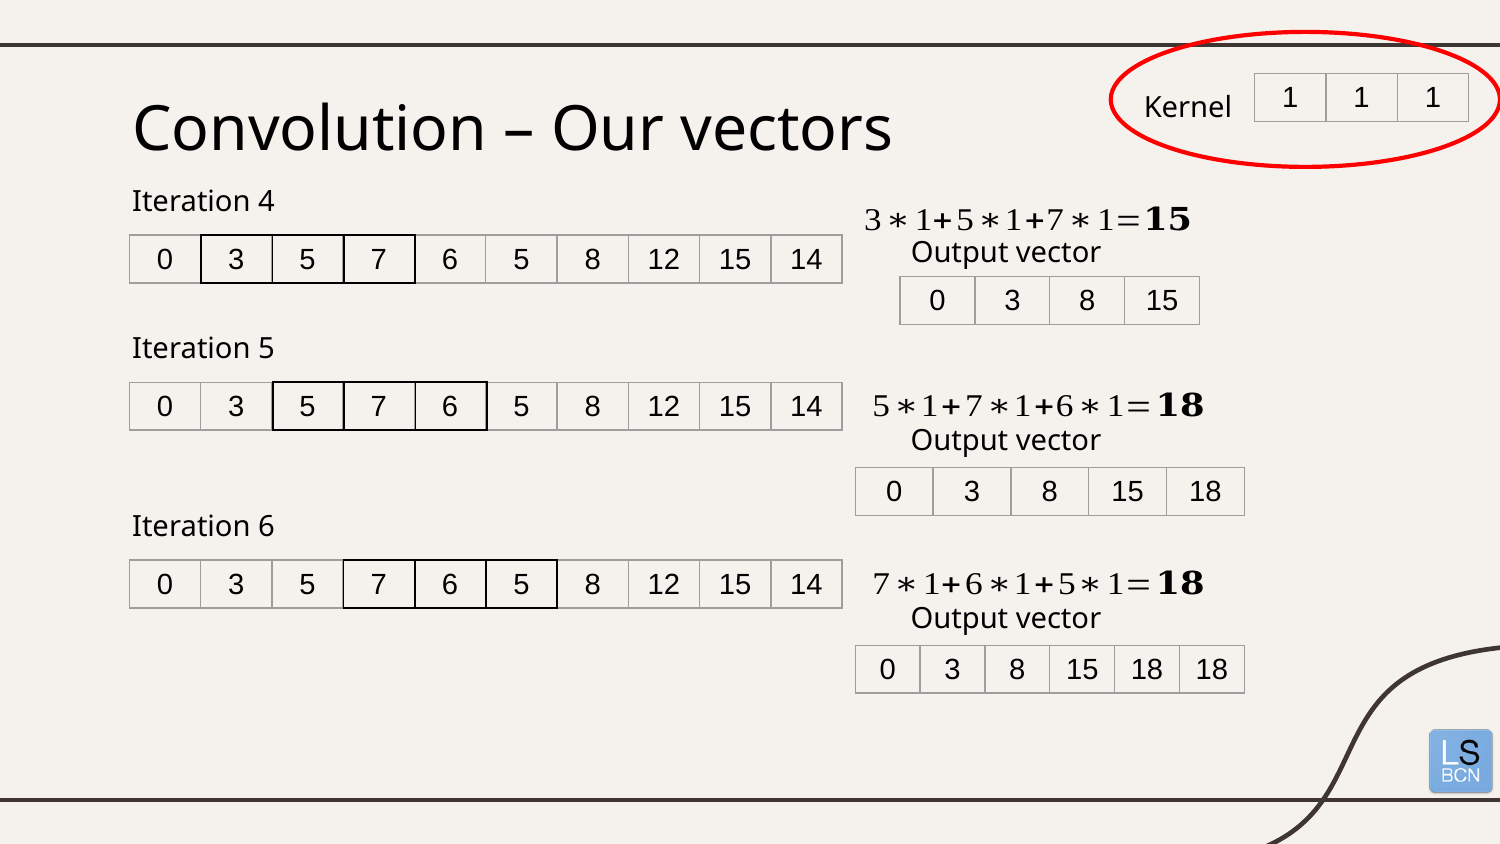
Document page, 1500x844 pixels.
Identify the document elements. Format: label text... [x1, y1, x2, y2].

table_header 18 [1180, 646, 1244, 692]
table_header 8 [1012, 468, 1088, 515]
text_box Iteration 5 [116, 314, 318, 362]
table_header 3 [201, 561, 271, 607]
table_header 6 [416, 236, 485, 282]
table_header 0 [130, 561, 200, 607]
table_header 8 [558, 383, 628, 429]
table_header [345, 383, 415, 429]
table_header 0 [901, 277, 974, 324]
table_header 12 [629, 561, 699, 607]
text_box Iteration 4 [116, 166, 318, 215]
table_header 18 [1115, 646, 1179, 692]
table_header 15 [1050, 646, 1114, 692]
table_header 8 [986, 646, 1049, 692]
table_header 0 [130, 236, 200, 282]
table_header 18 [1167, 468, 1244, 515]
table_header 5 [488, 383, 556, 429]
text_box [1108, 29, 1500, 169]
text_box Output vector [895, 584, 1204, 644]
table_header [273, 236, 343, 282]
table_header 0 [856, 646, 919, 692]
table_header 14 [772, 383, 841, 429]
text_box Output vector [895, 218, 1205, 278]
table_header [416, 383, 486, 429]
table_header [274, 383, 343, 429]
table_header 3 [201, 383, 271, 429]
table_header 14 [772, 236, 841, 282]
table_header 15 [1125, 277, 1199, 324]
table_header 3 [934, 468, 1010, 515]
table_header 5 [486, 236, 556, 282]
title Convolution – Our vectors [116, 72, 1248, 167]
table_header 15 [700, 236, 770, 282]
table_header 0 [130, 383, 200, 429]
table_header 8 [558, 236, 628, 282]
table_header 12 [629, 383, 699, 429]
table_header 15 [1089, 468, 1166, 515]
table_header 15 [700, 383, 770, 429]
table_header [345, 236, 414, 282]
table_header 5 [273, 561, 342, 607]
table_header 3 [976, 277, 1049, 324]
text_box Iteration 6 [116, 492, 318, 540]
table_header 3 [921, 646, 984, 692]
text_box Output vector [895, 406, 1204, 466]
table_header 0 [856, 468, 932, 515]
table_header 8 [1050, 277, 1124, 324]
table_header [344, 561, 414, 607]
picture [1421, 721, 1500, 801]
table_header 12 [629, 236, 699, 282]
table_header 8 [558, 561, 628, 607]
table_header [202, 236, 272, 282]
table_header [487, 561, 556, 607]
table_header 15 [700, 561, 770, 607]
table_header [416, 561, 485, 607]
table_header 14 [772, 561, 841, 607]
